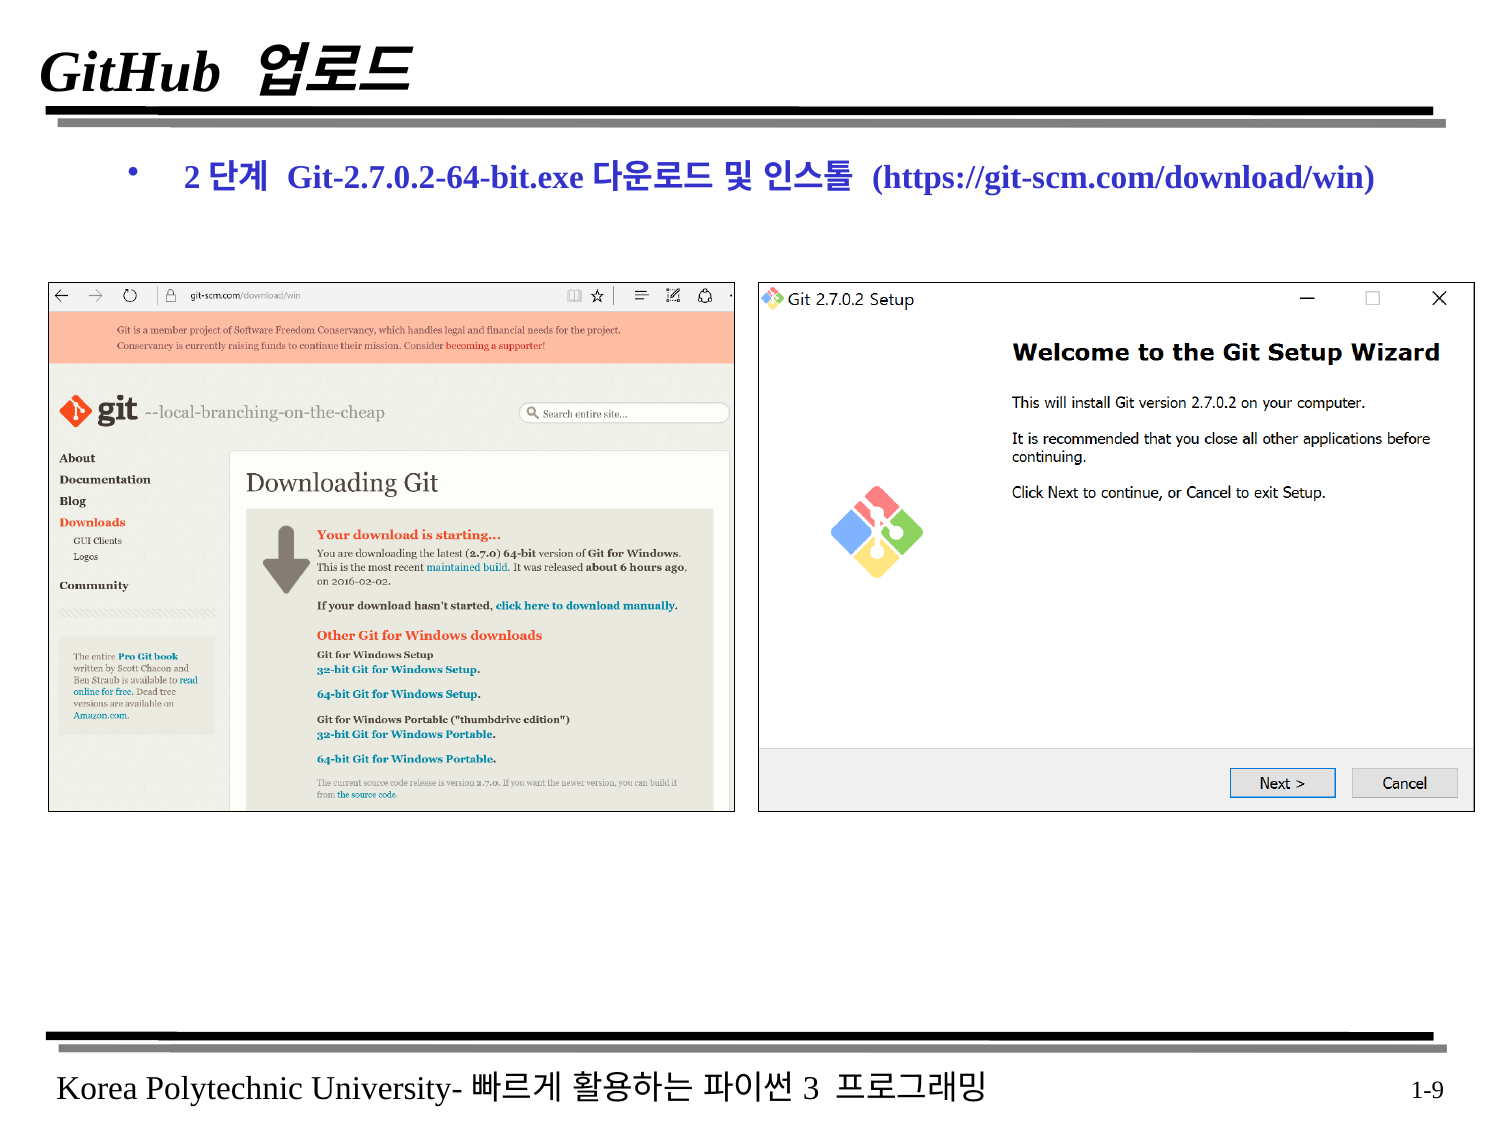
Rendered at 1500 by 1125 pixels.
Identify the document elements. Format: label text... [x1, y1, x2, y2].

list 2단계 Git-2.7.0.2-64-bit.exe다운로드 및 인스톨 (https://git-scm.com/download/win) [112, 148, 1411, 988]
picture [48, 282, 735, 813]
slide_number 1-9 [1333, 1066, 1460, 1115]
title GitHub 업로드 [25, 25, 1301, 101]
picture [758, 282, 1475, 813]
